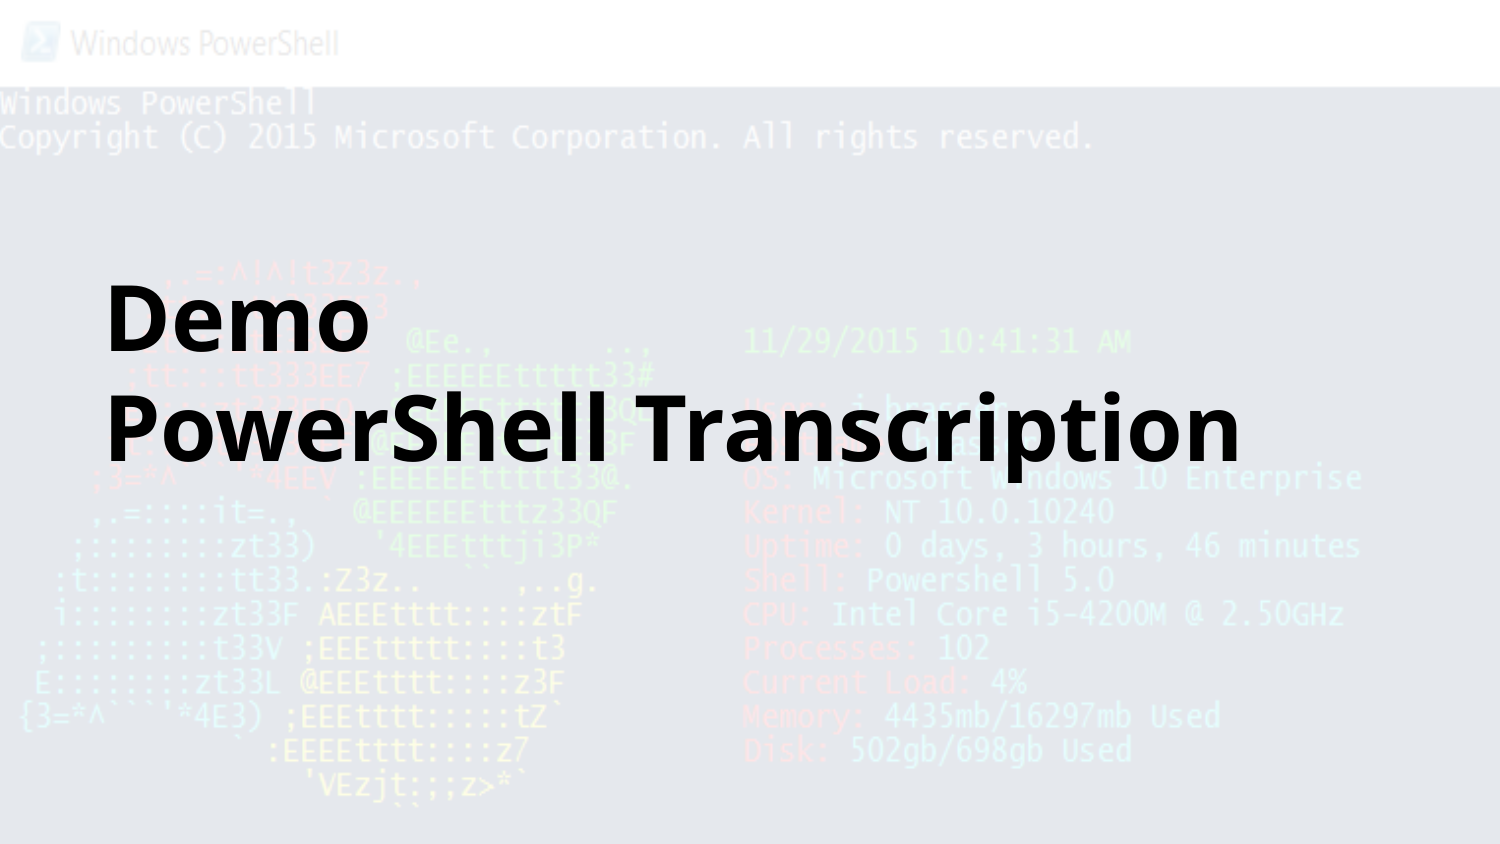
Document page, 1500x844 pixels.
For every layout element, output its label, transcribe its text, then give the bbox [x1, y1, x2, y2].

title Demo PowerShell Transcription [88, 67, 1374, 673]
